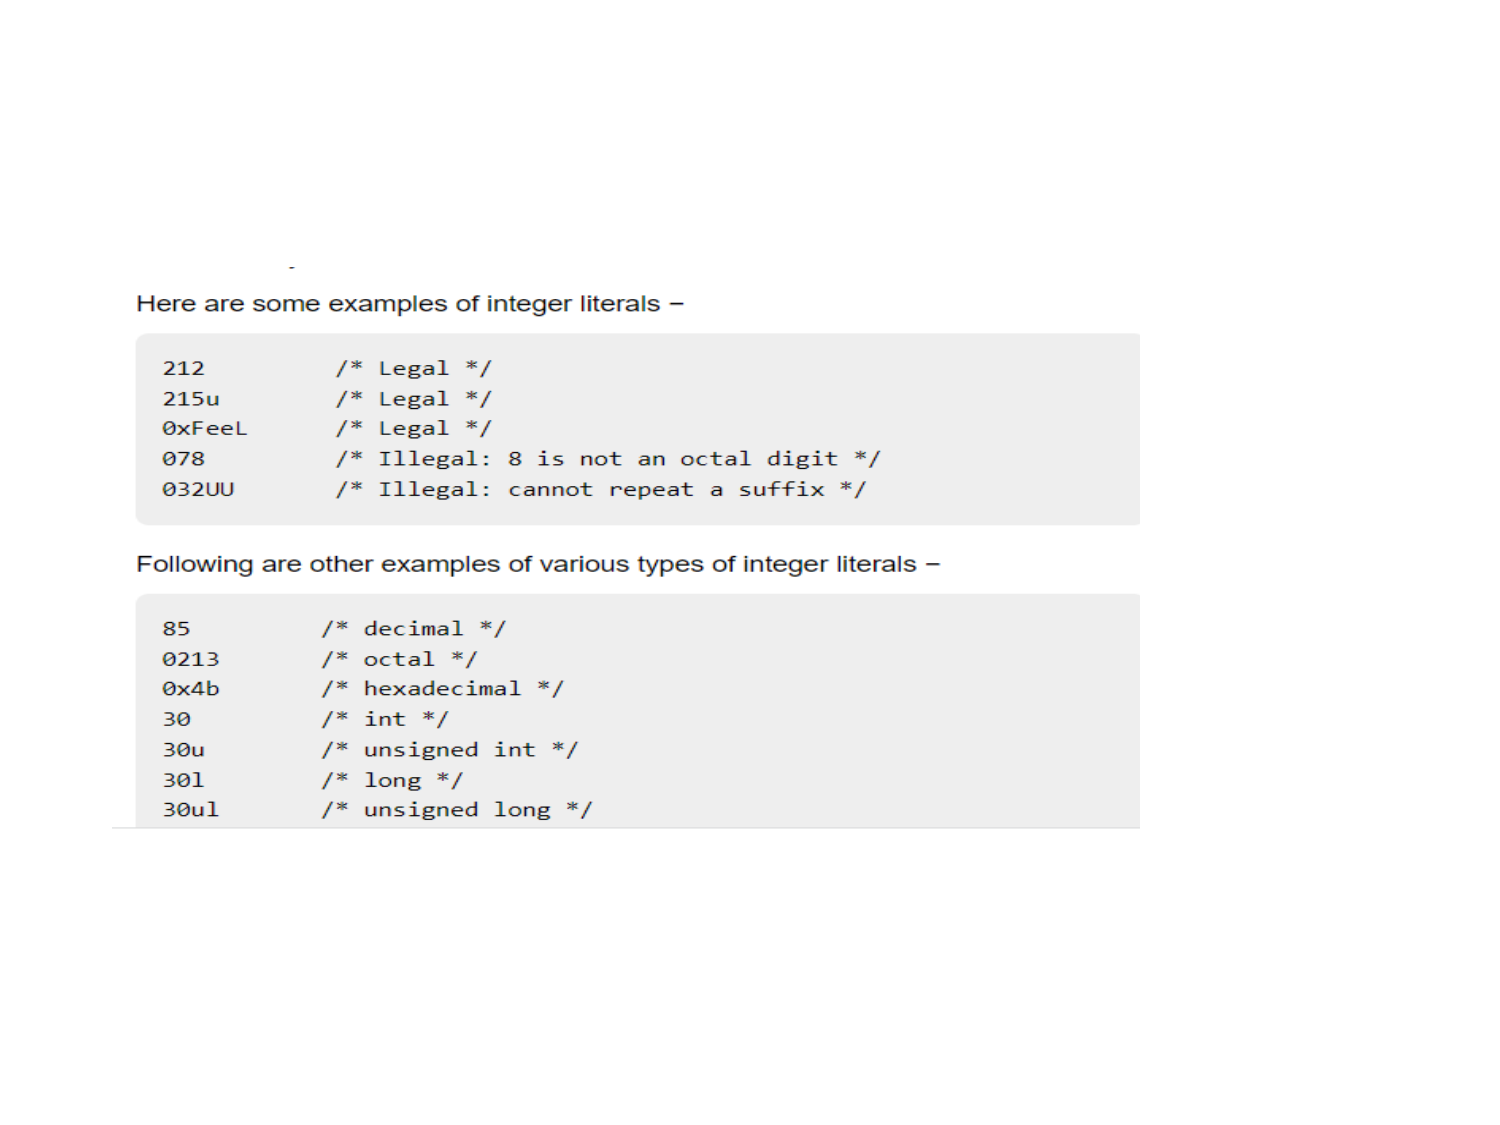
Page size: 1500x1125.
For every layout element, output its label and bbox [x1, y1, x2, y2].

list [111, 266, 1140, 835]
